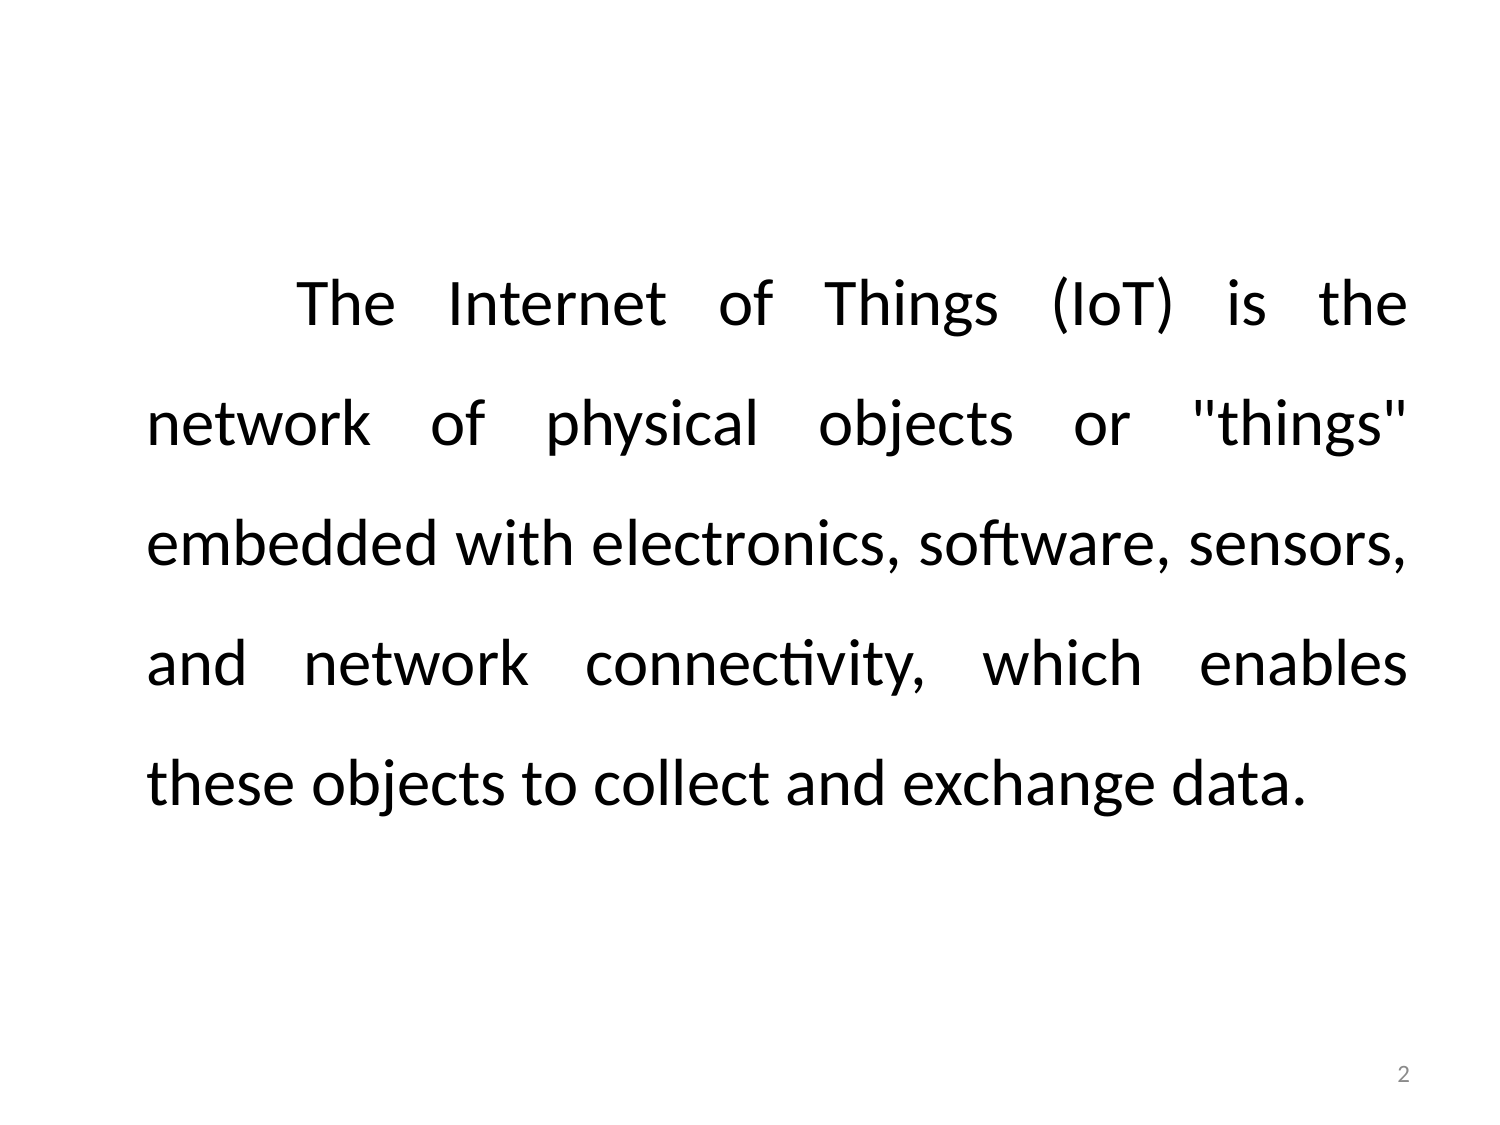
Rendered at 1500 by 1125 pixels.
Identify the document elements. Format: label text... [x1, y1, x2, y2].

list The Internet of Things (IoT) is the network of physical objects or "things" embedded with electronics, software, sensors, and network connectivity, which enables these objects to collect and exchange data. [75, 210, 1425, 1102]
slide_number 2 [1074, 1042, 1425, 1103]
